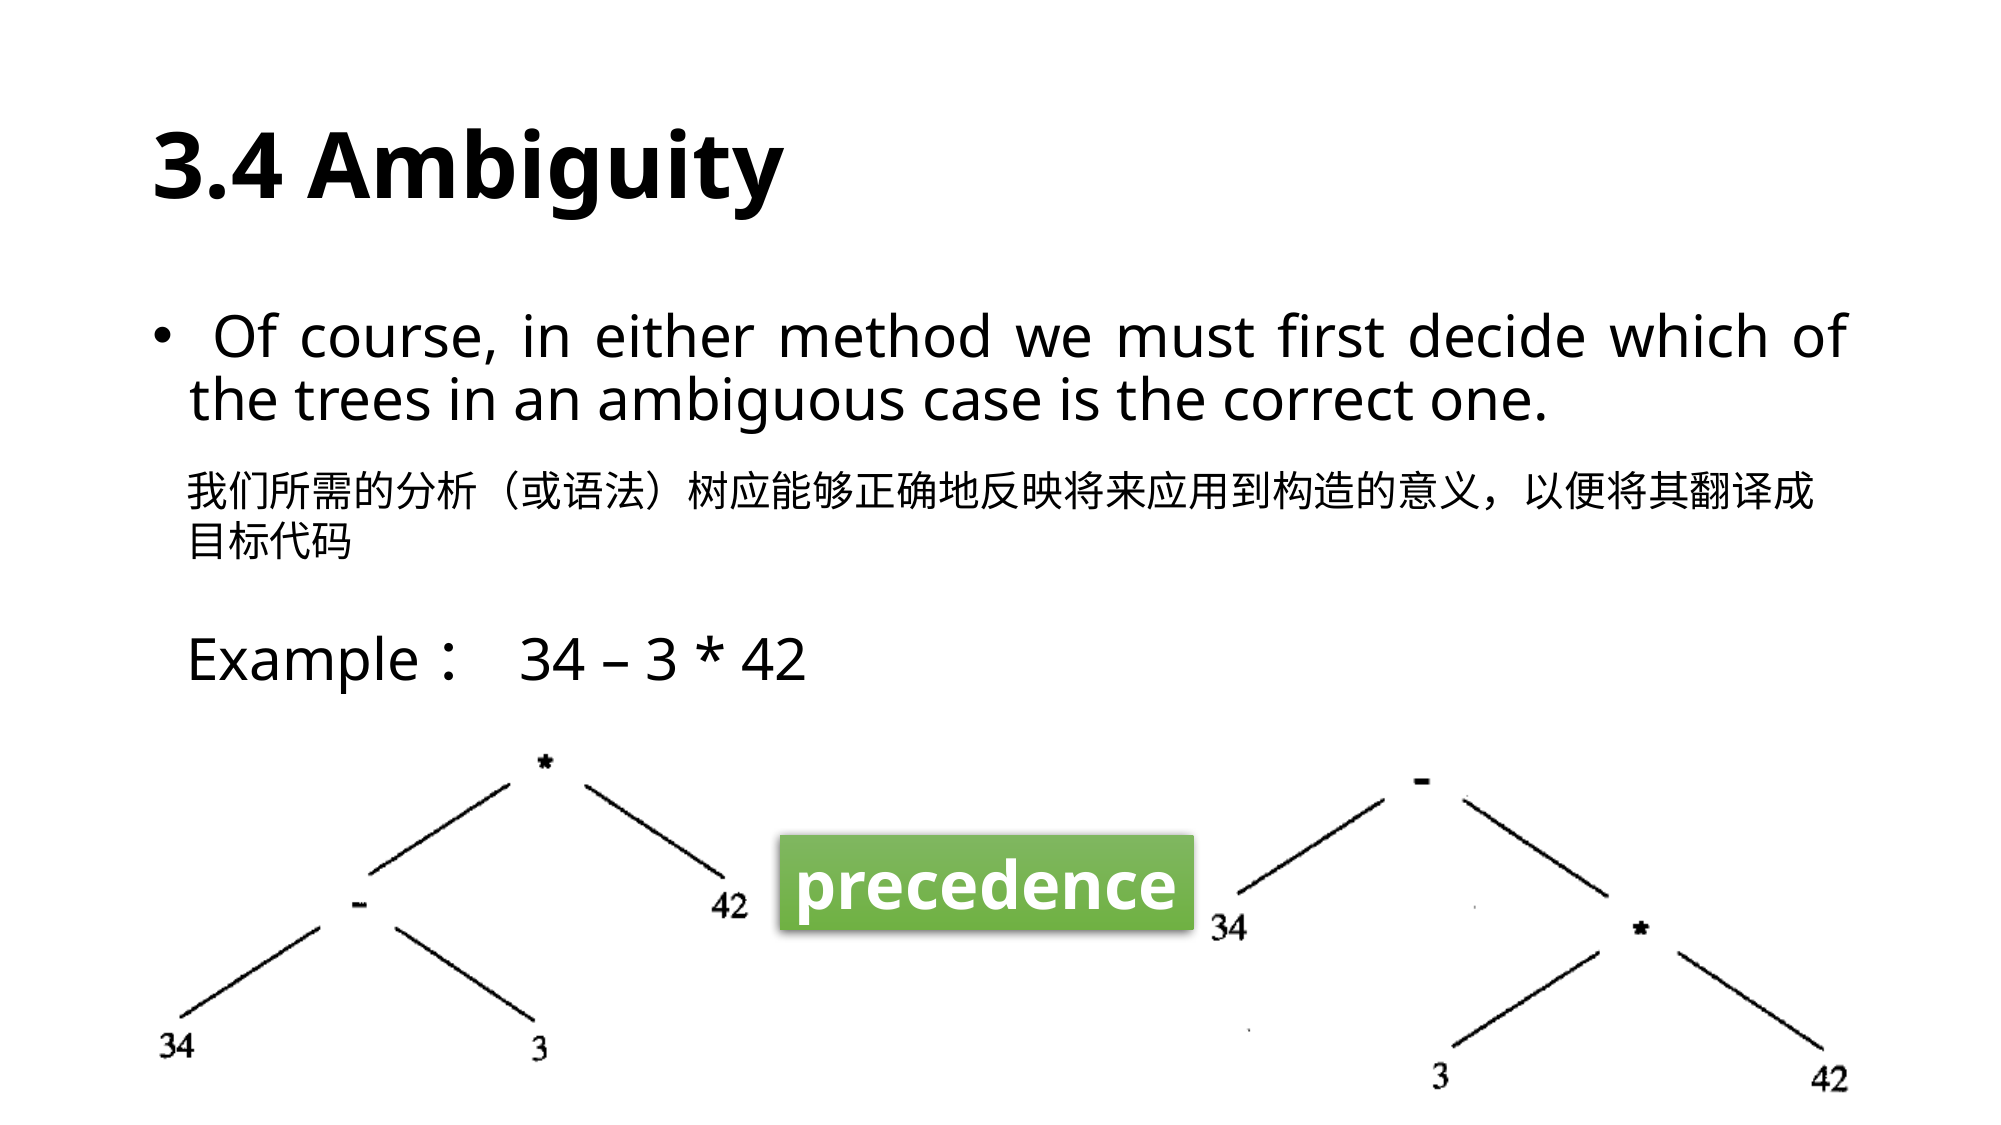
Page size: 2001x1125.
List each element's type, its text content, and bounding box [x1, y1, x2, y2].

text_box Example： 34 – 3 * 42 [171, 614, 904, 700]
picture [1182, 753, 1865, 1109]
text_box 我们所需的分析（或语法）树应能够正确地反映将来应用到构造的意义，以便将其翻译成目标代码 [171, 457, 1863, 573]
title 3.4 Ambiguity [137, 59, 1863, 278]
picture [145, 731, 773, 1068]
list Of course, in either method we must first decide which of the trees in an ambiguous case is the cor­rect one. [137, 299, 1863, 1014]
text_box precedence [780, 835, 1182, 930]
